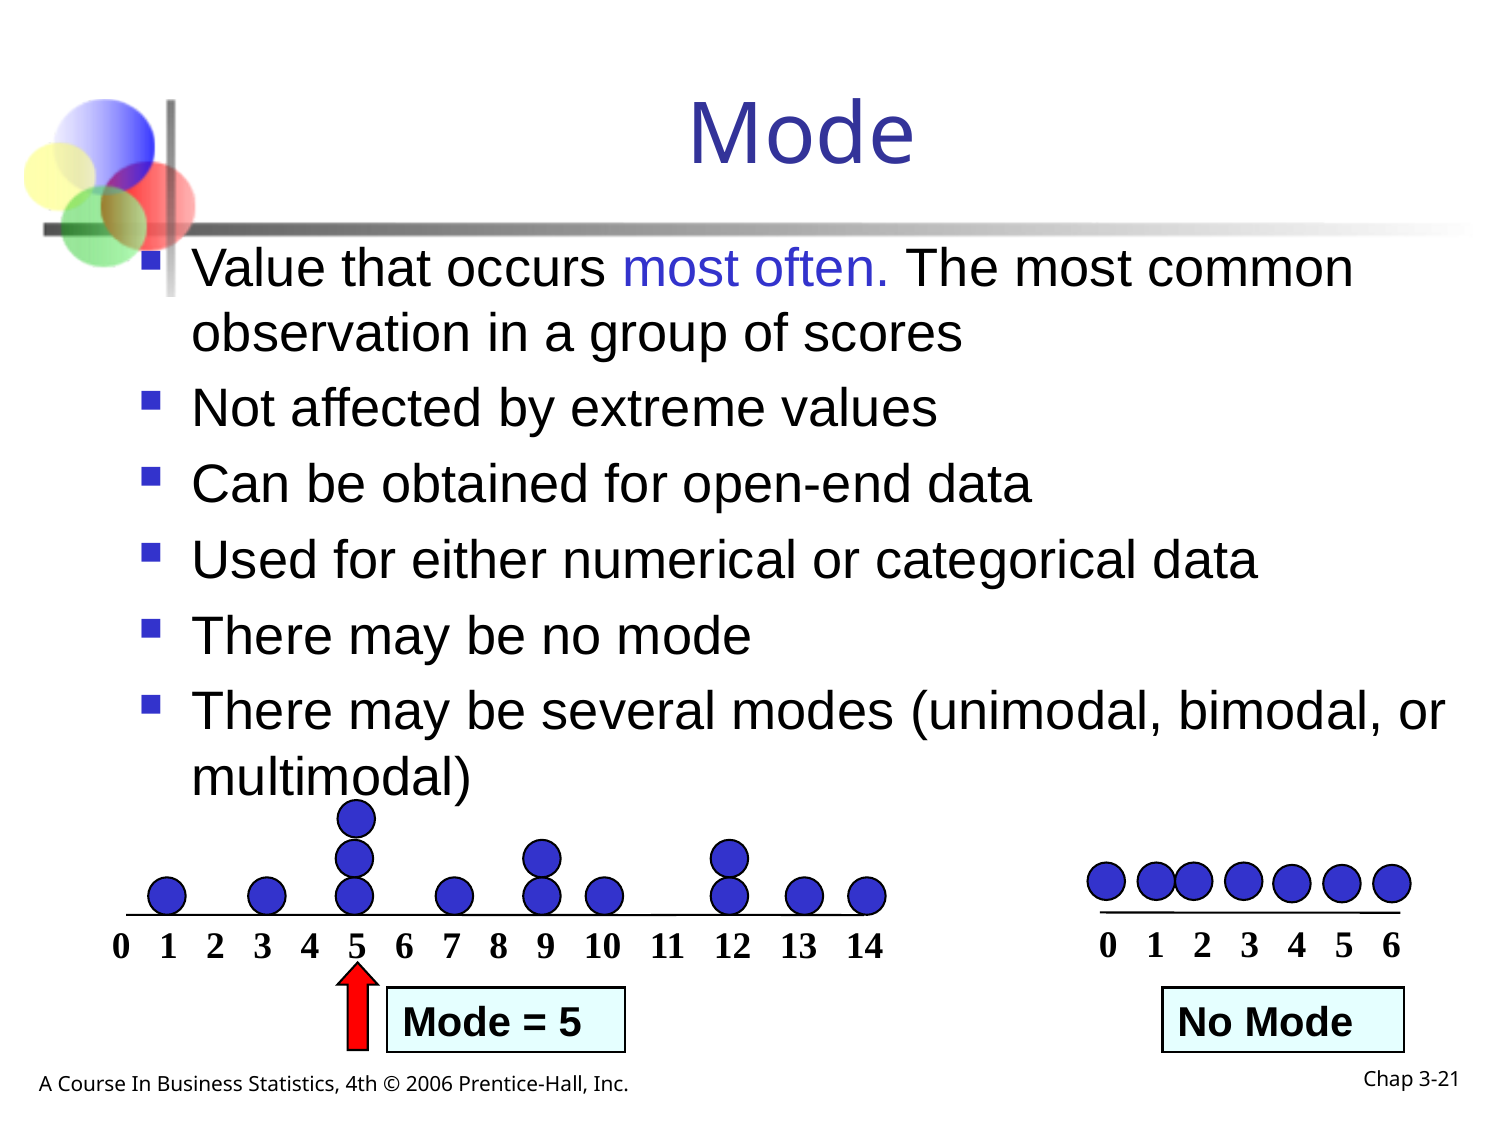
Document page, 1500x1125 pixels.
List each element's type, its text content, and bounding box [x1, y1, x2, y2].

text_box 0 1 2 3 4 5 6 [1083, 912, 1500, 972]
text_box [337, 962, 378, 1051]
list Value that occurs most often. The most common observation in a group of scores Not affected by extreme values Can be obtained for open-end data Used for either numerical or categorical data There may be no mode There may be several modes (unimodal, bimodal, or multimodal) [125, 224, 1463, 969]
text_box 0 1 2 3 4 5 6 7 8 9 10 11 12 13 14 [97, 913, 1001, 974]
text_box [1323, 864, 1361, 903]
text_box [335, 839, 374, 878]
text_box [1224, 862, 1263, 901]
text_box Mode = 5 [387, 987, 625, 1053]
text_box [248, 877, 286, 915]
text_box No Mode [1162, 987, 1404, 1053]
text_box [1175, 862, 1213, 901]
text_box [848, 877, 886, 915]
text_box [335, 877, 374, 915]
text_box [1373, 864, 1411, 903]
text_box [1087, 862, 1126, 901]
text_box [1273, 864, 1311, 903]
text_box [435, 877, 474, 915]
text_box [1137, 862, 1175, 901]
text_box [523, 877, 561, 915]
title Mode [162, 62, 1441, 188]
text_box [710, 877, 749, 915]
text_box [785, 877, 824, 915]
slide_number Chap 3-21 [1162, 1050, 1475, 1101]
text_box [148, 877, 186, 915]
text_box [585, 877, 624, 915]
footer A Course In Business Statistics, 4th © 2006 Prentice-Hall, Inc. [24, 1050, 788, 1104]
text_box [710, 839, 749, 878]
text_box [337, 800, 376, 838]
text_box [523, 839, 561, 878]
picture [24, 99, 1475, 297]
